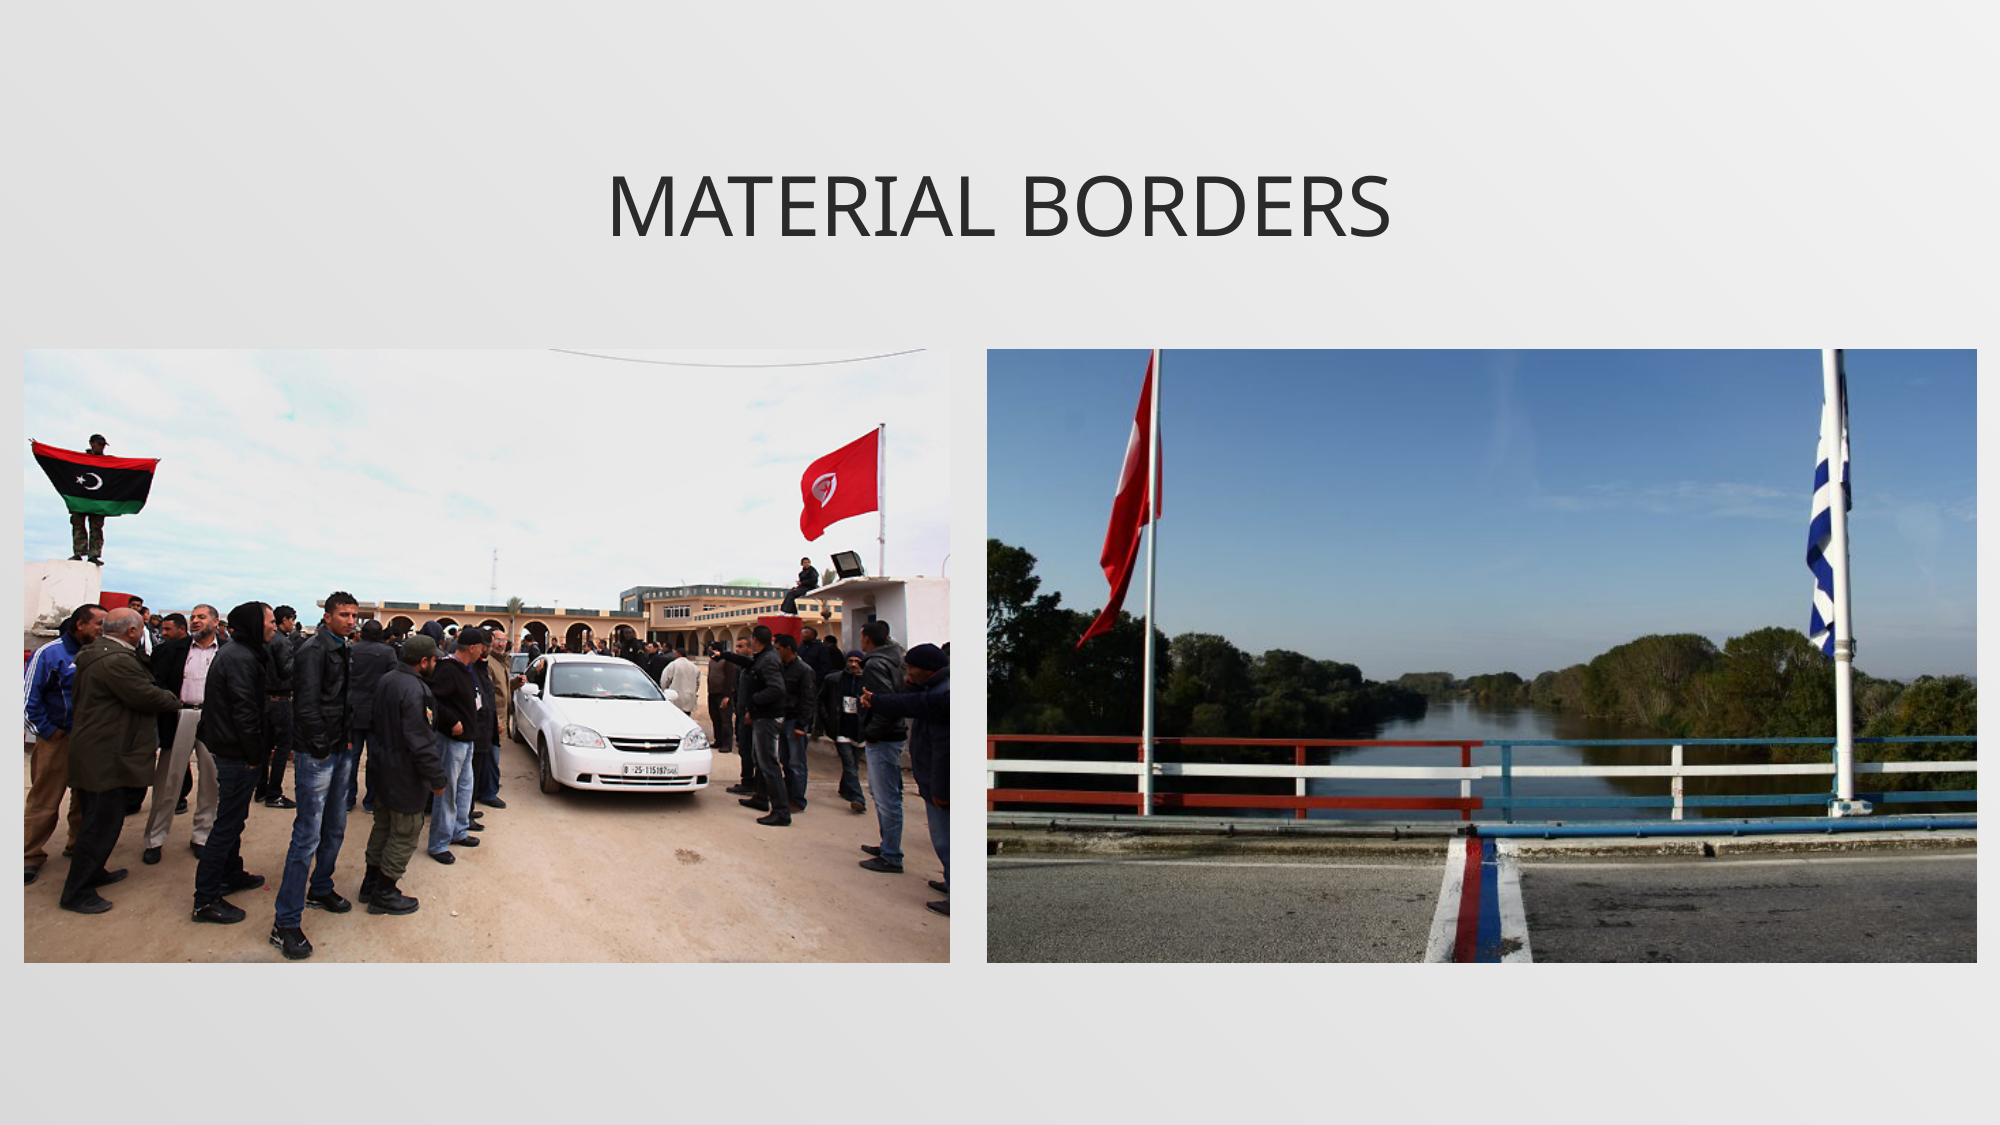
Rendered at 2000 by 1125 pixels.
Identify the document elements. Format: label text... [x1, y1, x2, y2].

title Material Borders [199, 45, 1800, 263]
picture [24, 349, 950, 963]
picture [987, 349, 1977, 963]
